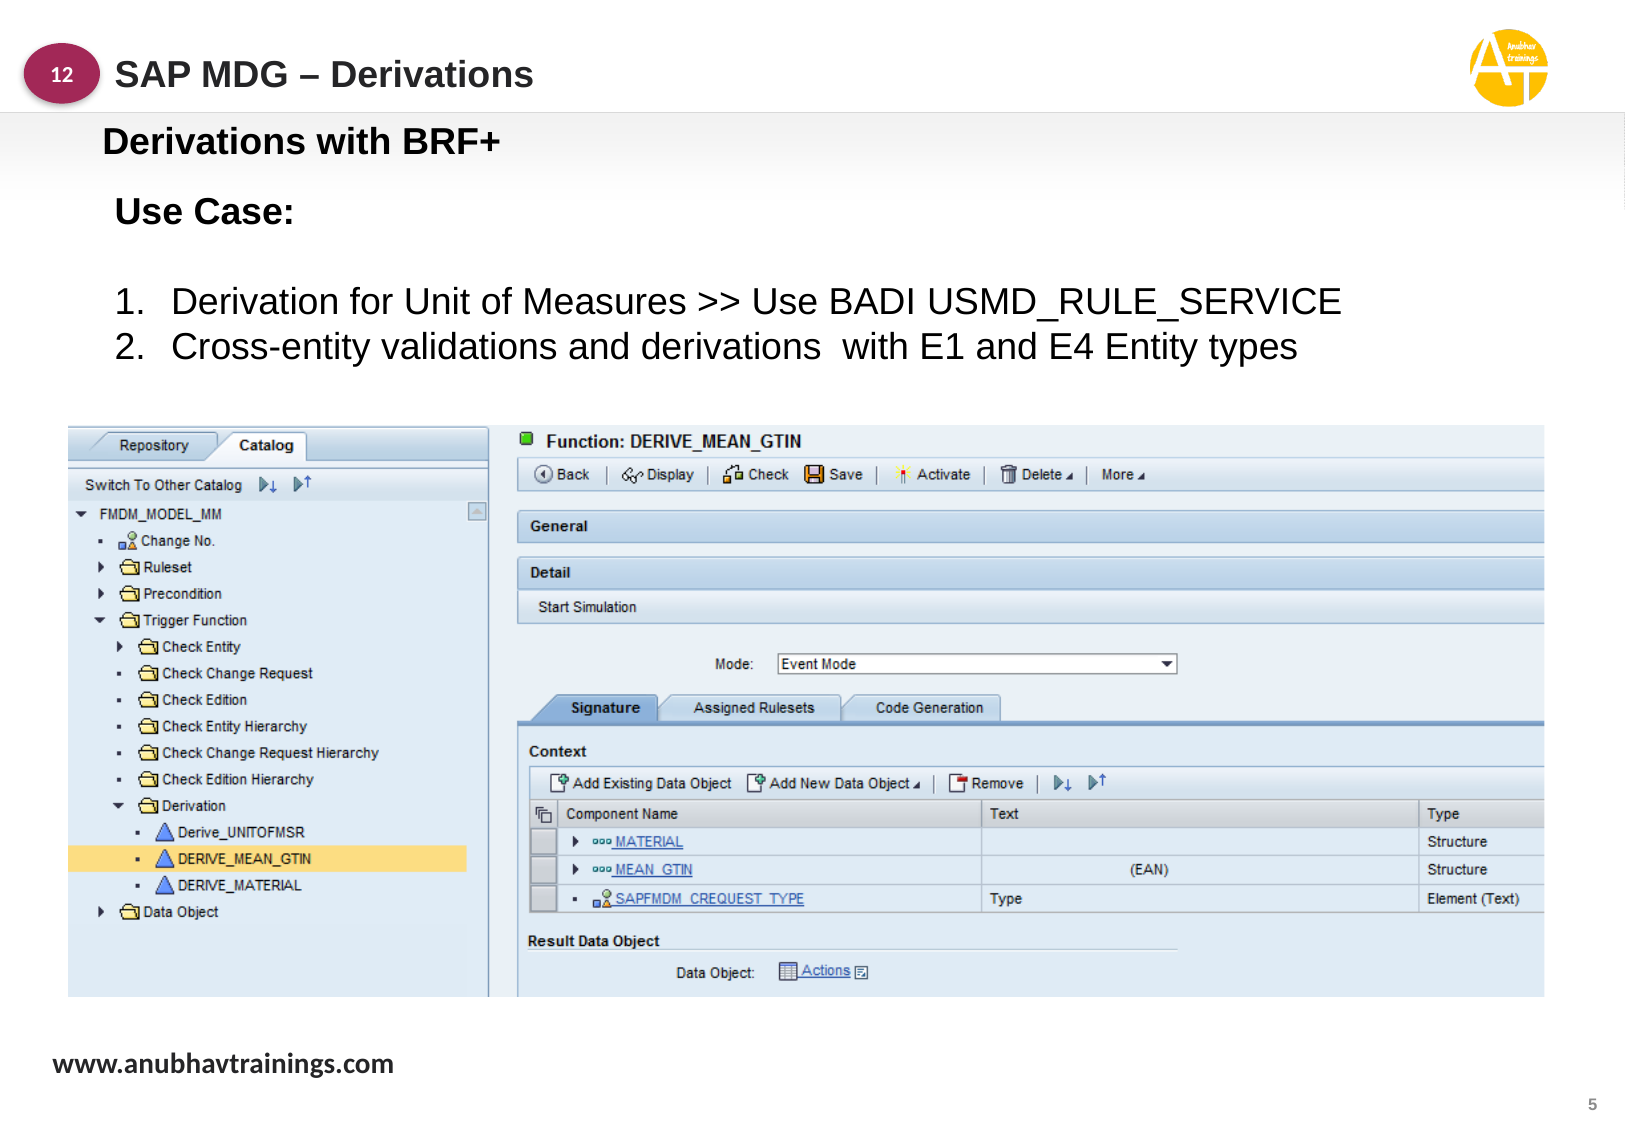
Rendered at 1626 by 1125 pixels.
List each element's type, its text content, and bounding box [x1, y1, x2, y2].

text_box Derivations with BRF+ [87, 109, 1564, 169]
picture [0, 113, 1625, 210]
picture [1462, 24, 1552, 109]
text_box 12 [23, 42, 99, 105]
picture [67, 424, 1545, 997]
text_box SAP MDG – Derivations,BADIs [99, 42, 1438, 103]
text_box Use Case: Derivation for Unit of Measures >> Use BADI USMD_RULE_SERVICE Cross-entity validations and derivations with E1 and E4 Entity types [99, 179, 1588, 375]
